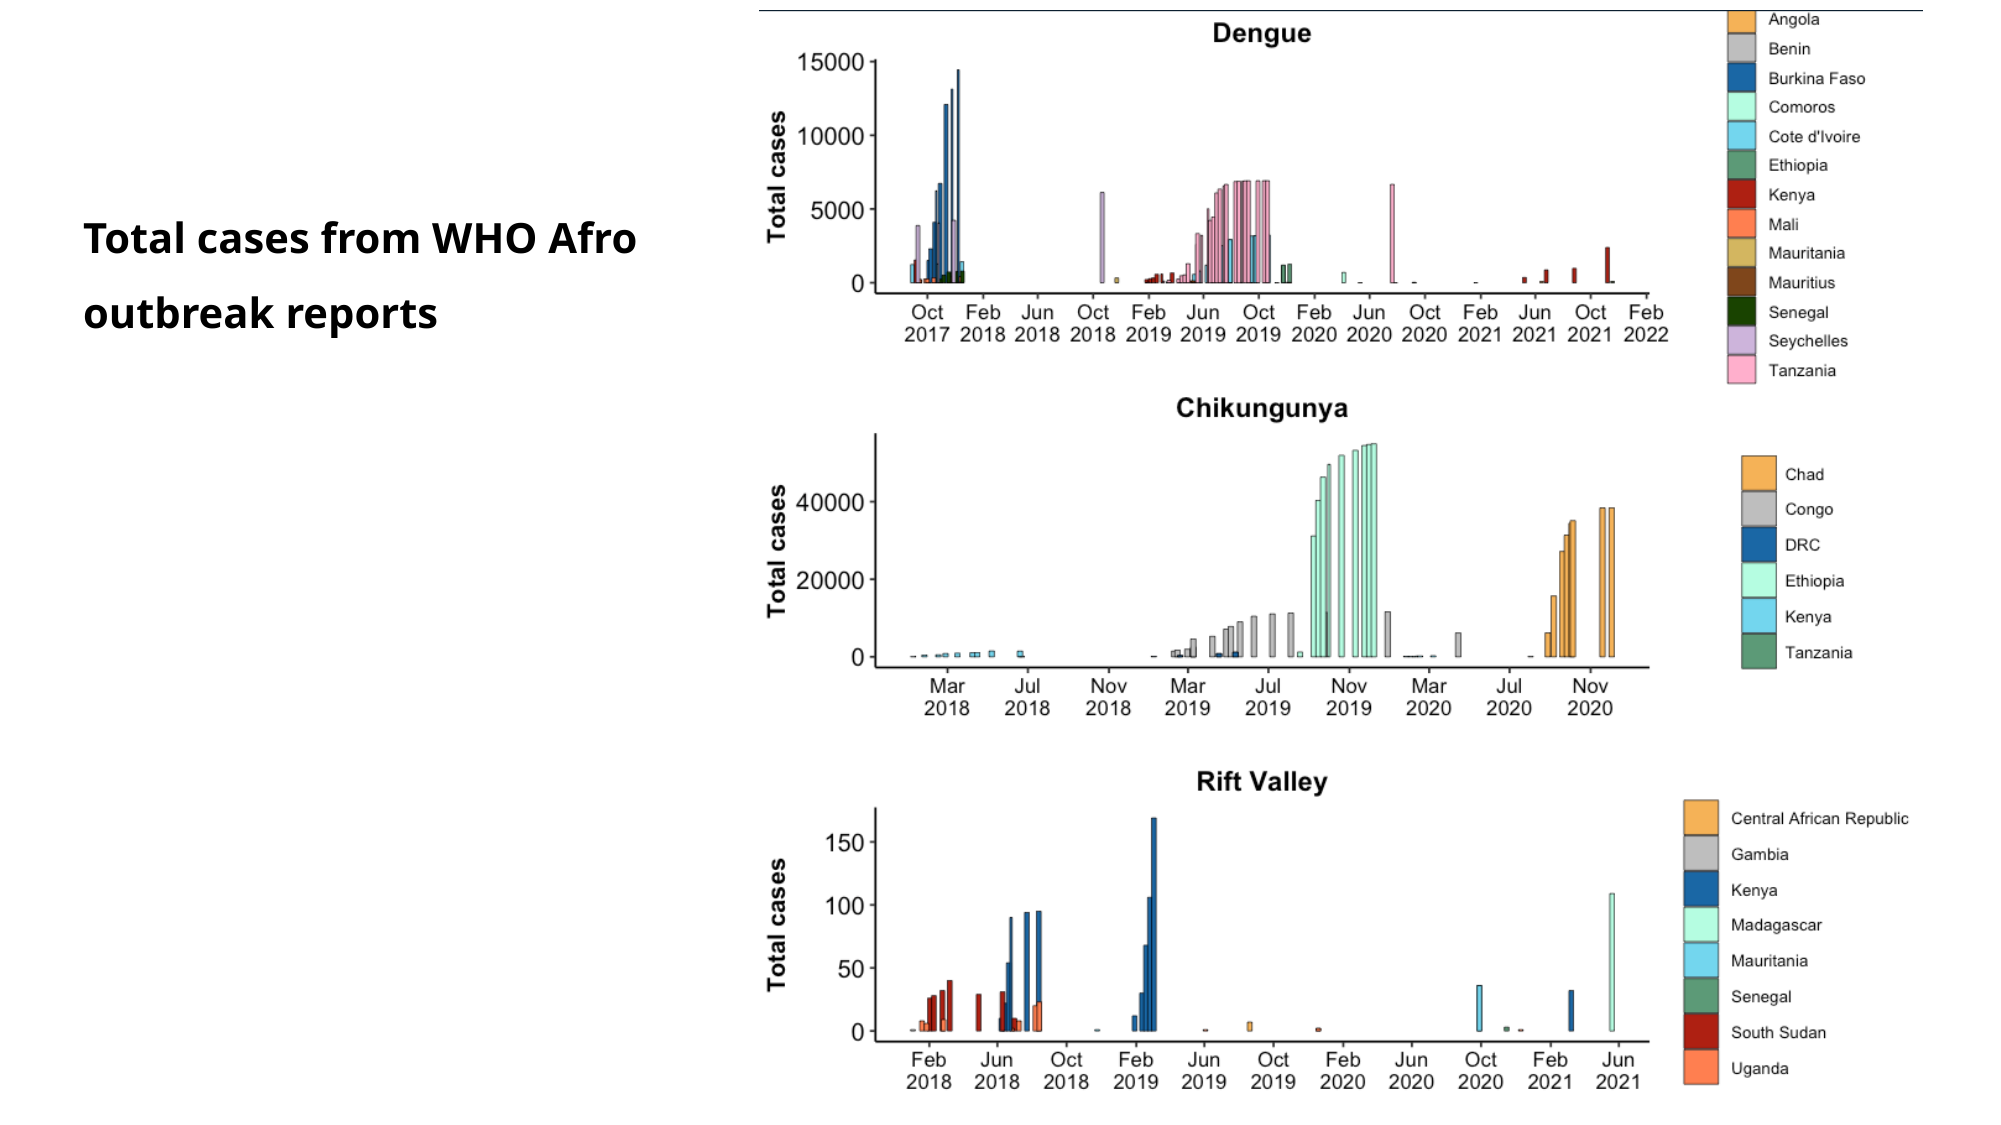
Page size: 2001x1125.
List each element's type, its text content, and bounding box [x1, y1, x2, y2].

picture [758, 10, 1923, 1115]
title Total cases from WHO Afro outbreak reports [68, 122, 732, 400]
